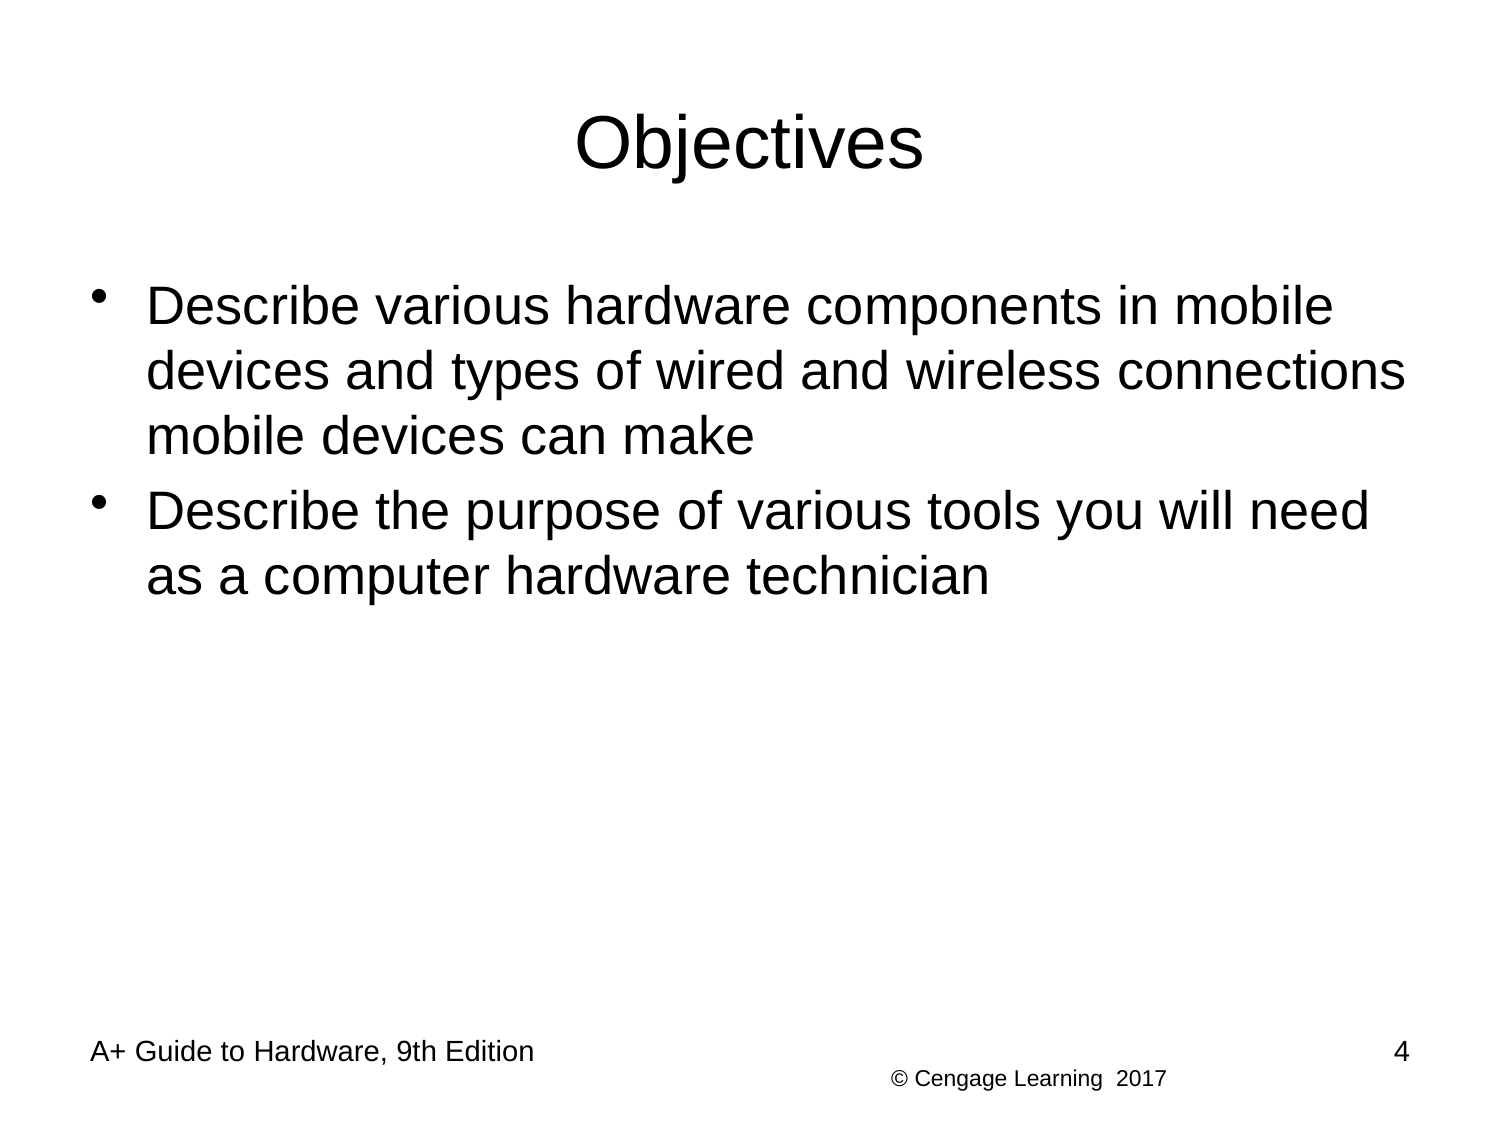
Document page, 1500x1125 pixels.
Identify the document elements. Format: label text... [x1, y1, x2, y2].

slide_number 4 [1312, 1024, 1426, 1103]
title Objectives [75, 45, 1425, 233]
list Describe various hardware components in mobile devices and types of wired and wireless connections mobile devices can make Describe the purpose of various tools you will need as a computer hardware technician [75, 262, 1425, 1005]
footer A+ Guide to Hardware, 9th Edition [74, 1024, 588, 1103]
